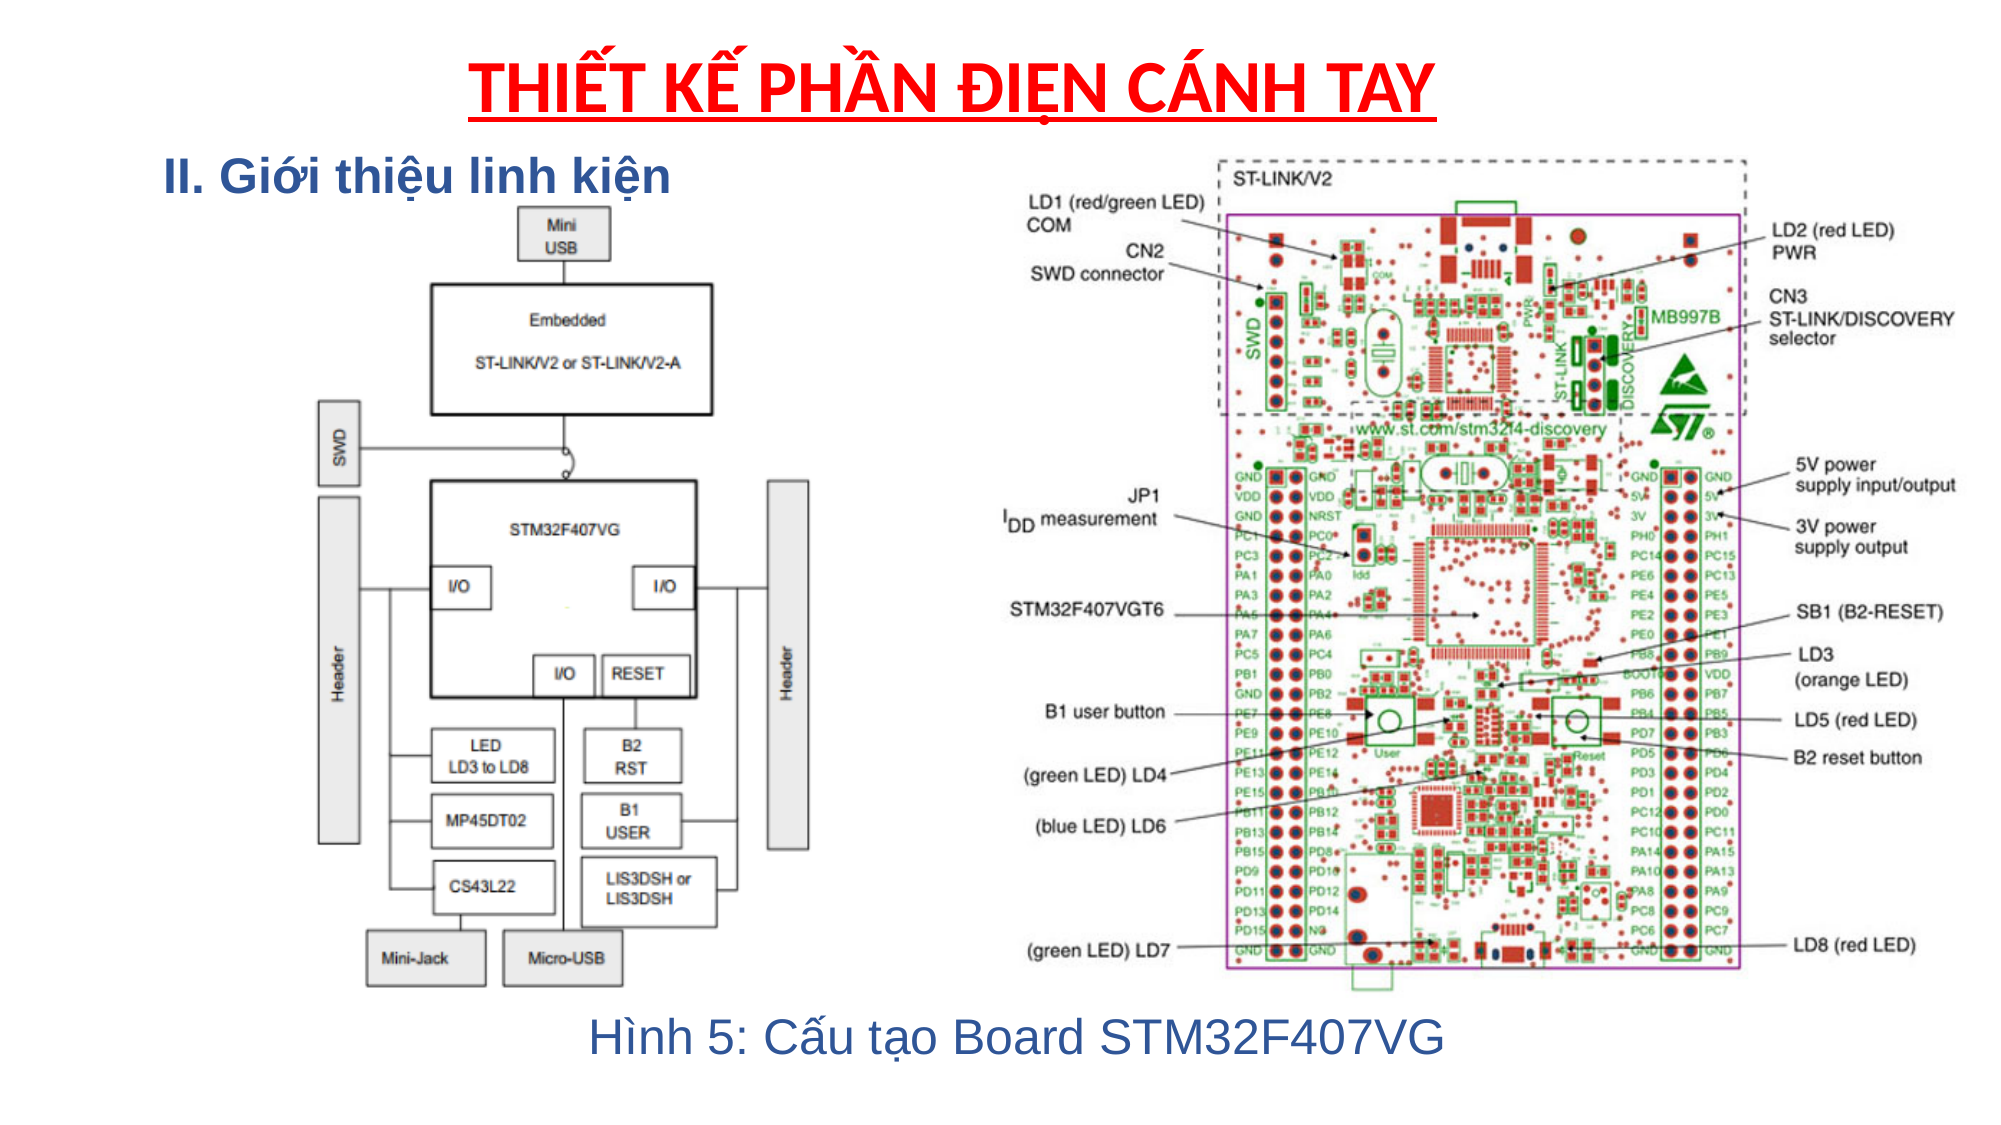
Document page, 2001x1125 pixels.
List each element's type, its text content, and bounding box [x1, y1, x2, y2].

text_box THIẾT KẾ PHẦN ĐIỆN CÁNH TAY [185, 30, 1720, 135]
picture [978, 154, 1984, 998]
text_box II. Giới thiệu linh kiện [148, 136, 1481, 256]
text_box Hình 5: Cấu tạo Board STM32F407VG [573, 997, 1476, 1072]
picture [185, 201, 936, 998]
